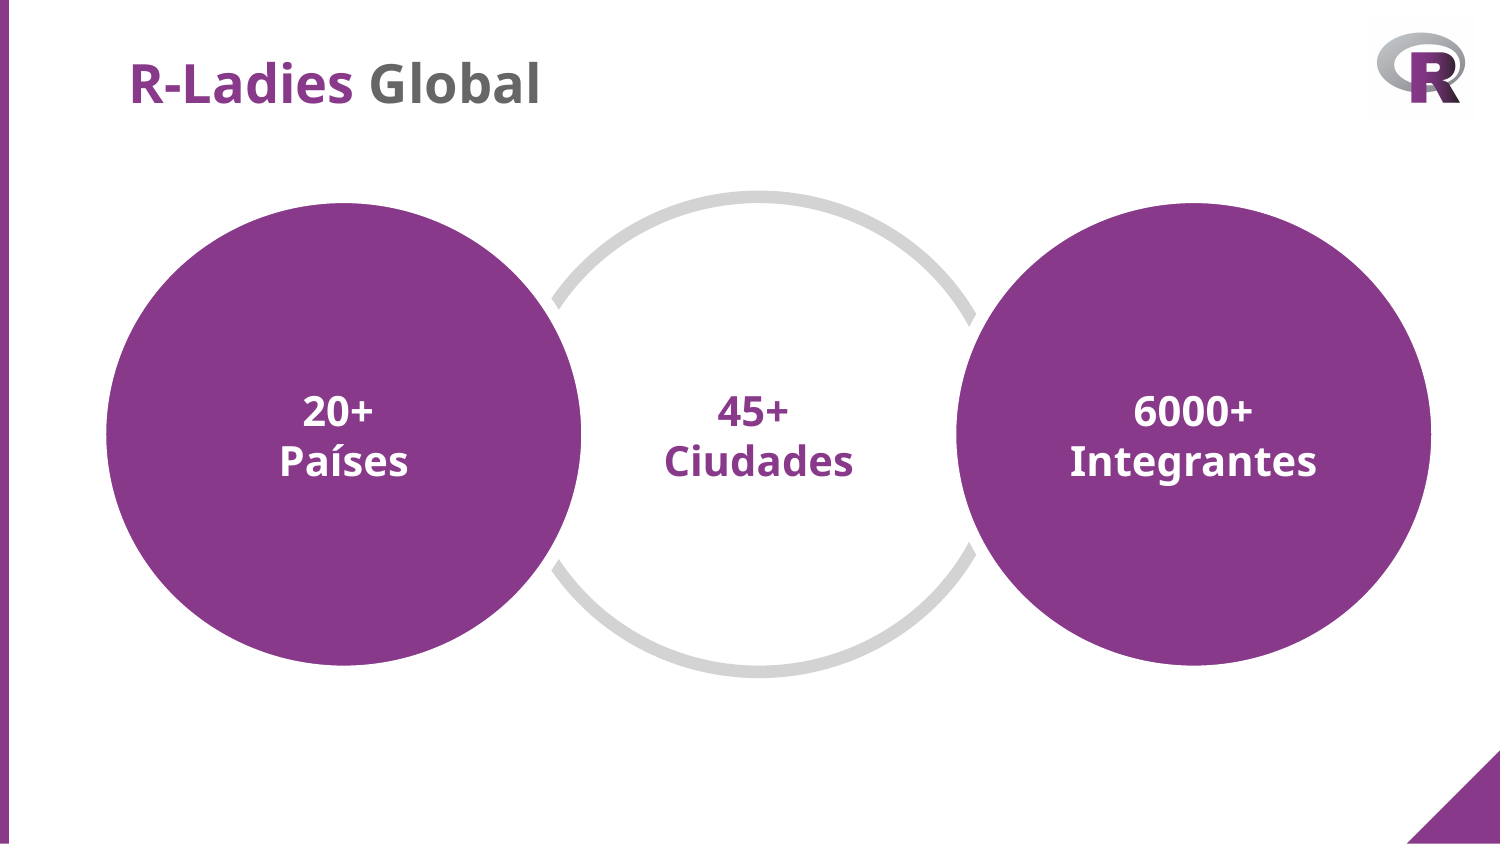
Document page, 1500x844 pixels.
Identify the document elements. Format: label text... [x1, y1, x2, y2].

title R-Ladies Global [113, 34, 1300, 175]
text_box 6000+ Integrantes [950, 196, 1438, 672]
text_box 45+ Ciudades [551, 196, 976, 672]
text_box 20+ Países [99, 196, 588, 672]
picture [1367, 14, 1475, 122]
